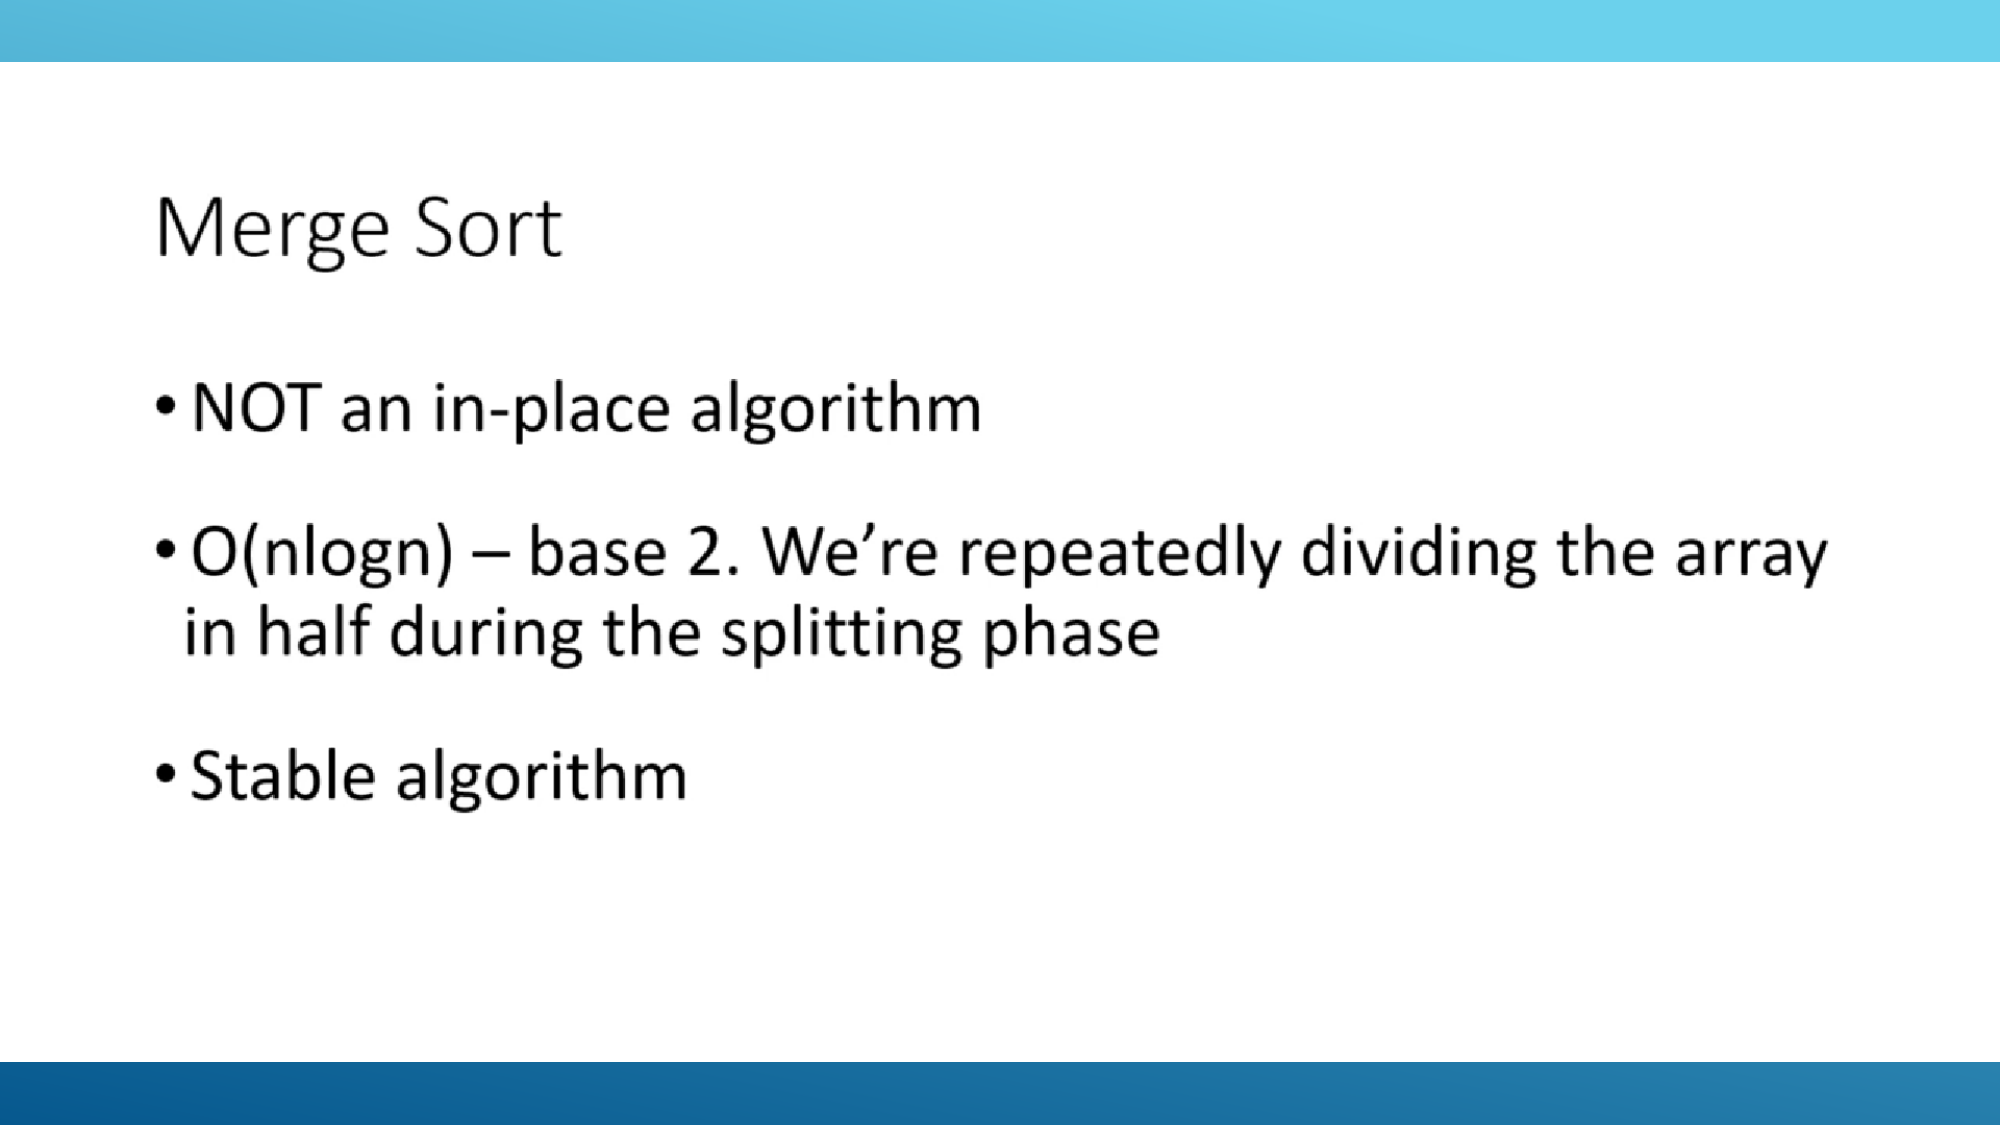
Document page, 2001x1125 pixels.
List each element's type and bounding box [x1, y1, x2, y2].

picture [0, 62, 2000, 1063]
